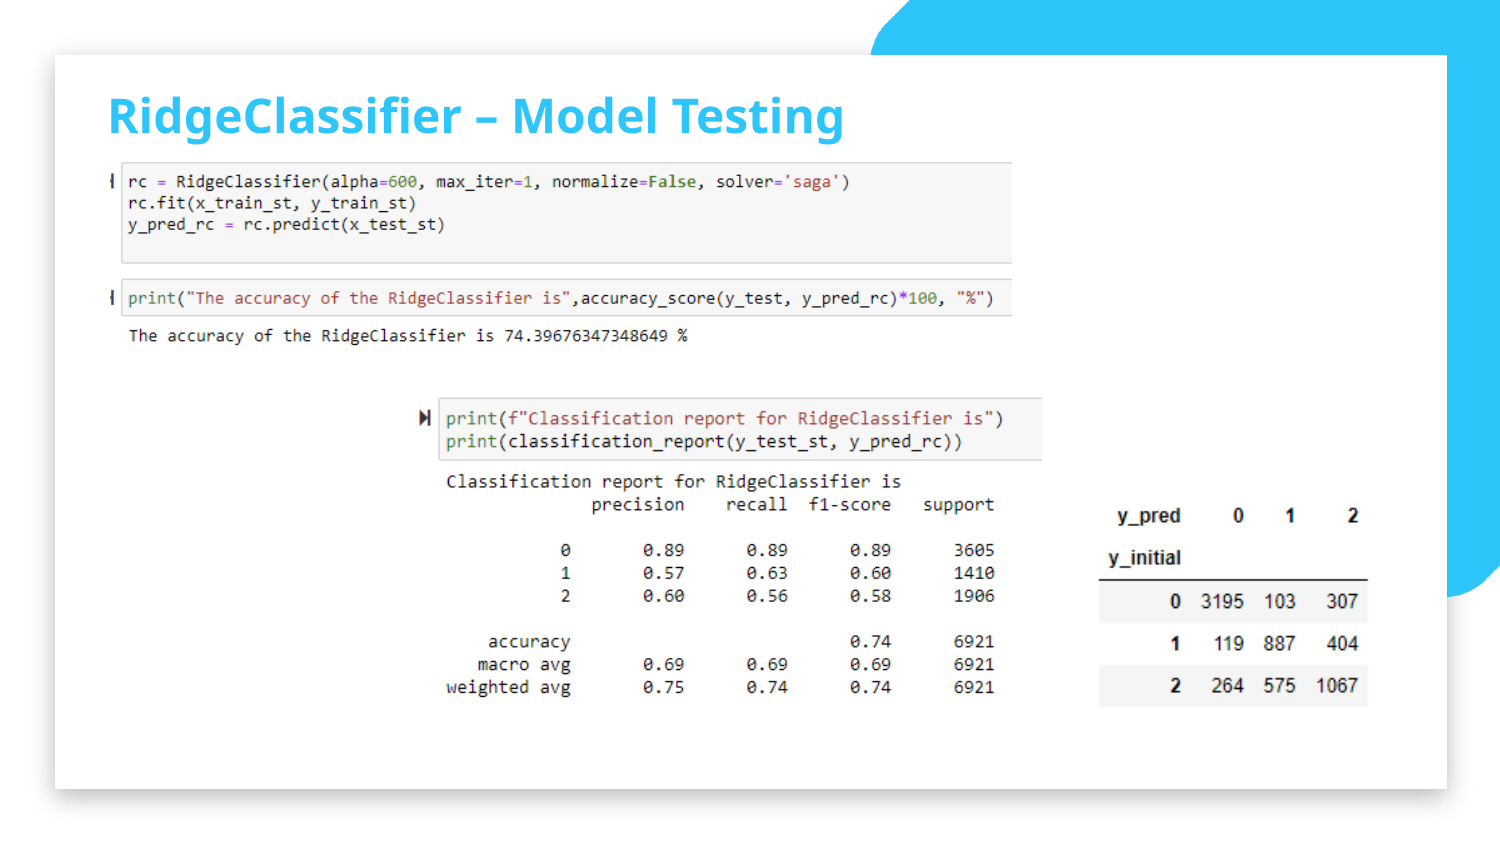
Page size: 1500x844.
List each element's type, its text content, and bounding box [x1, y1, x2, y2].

picture [0, 0, 1500, 844]
text_box RidgeClassifier – Model Testing [92, 70, 893, 152]
text_box [110, 372, 778, 701]
